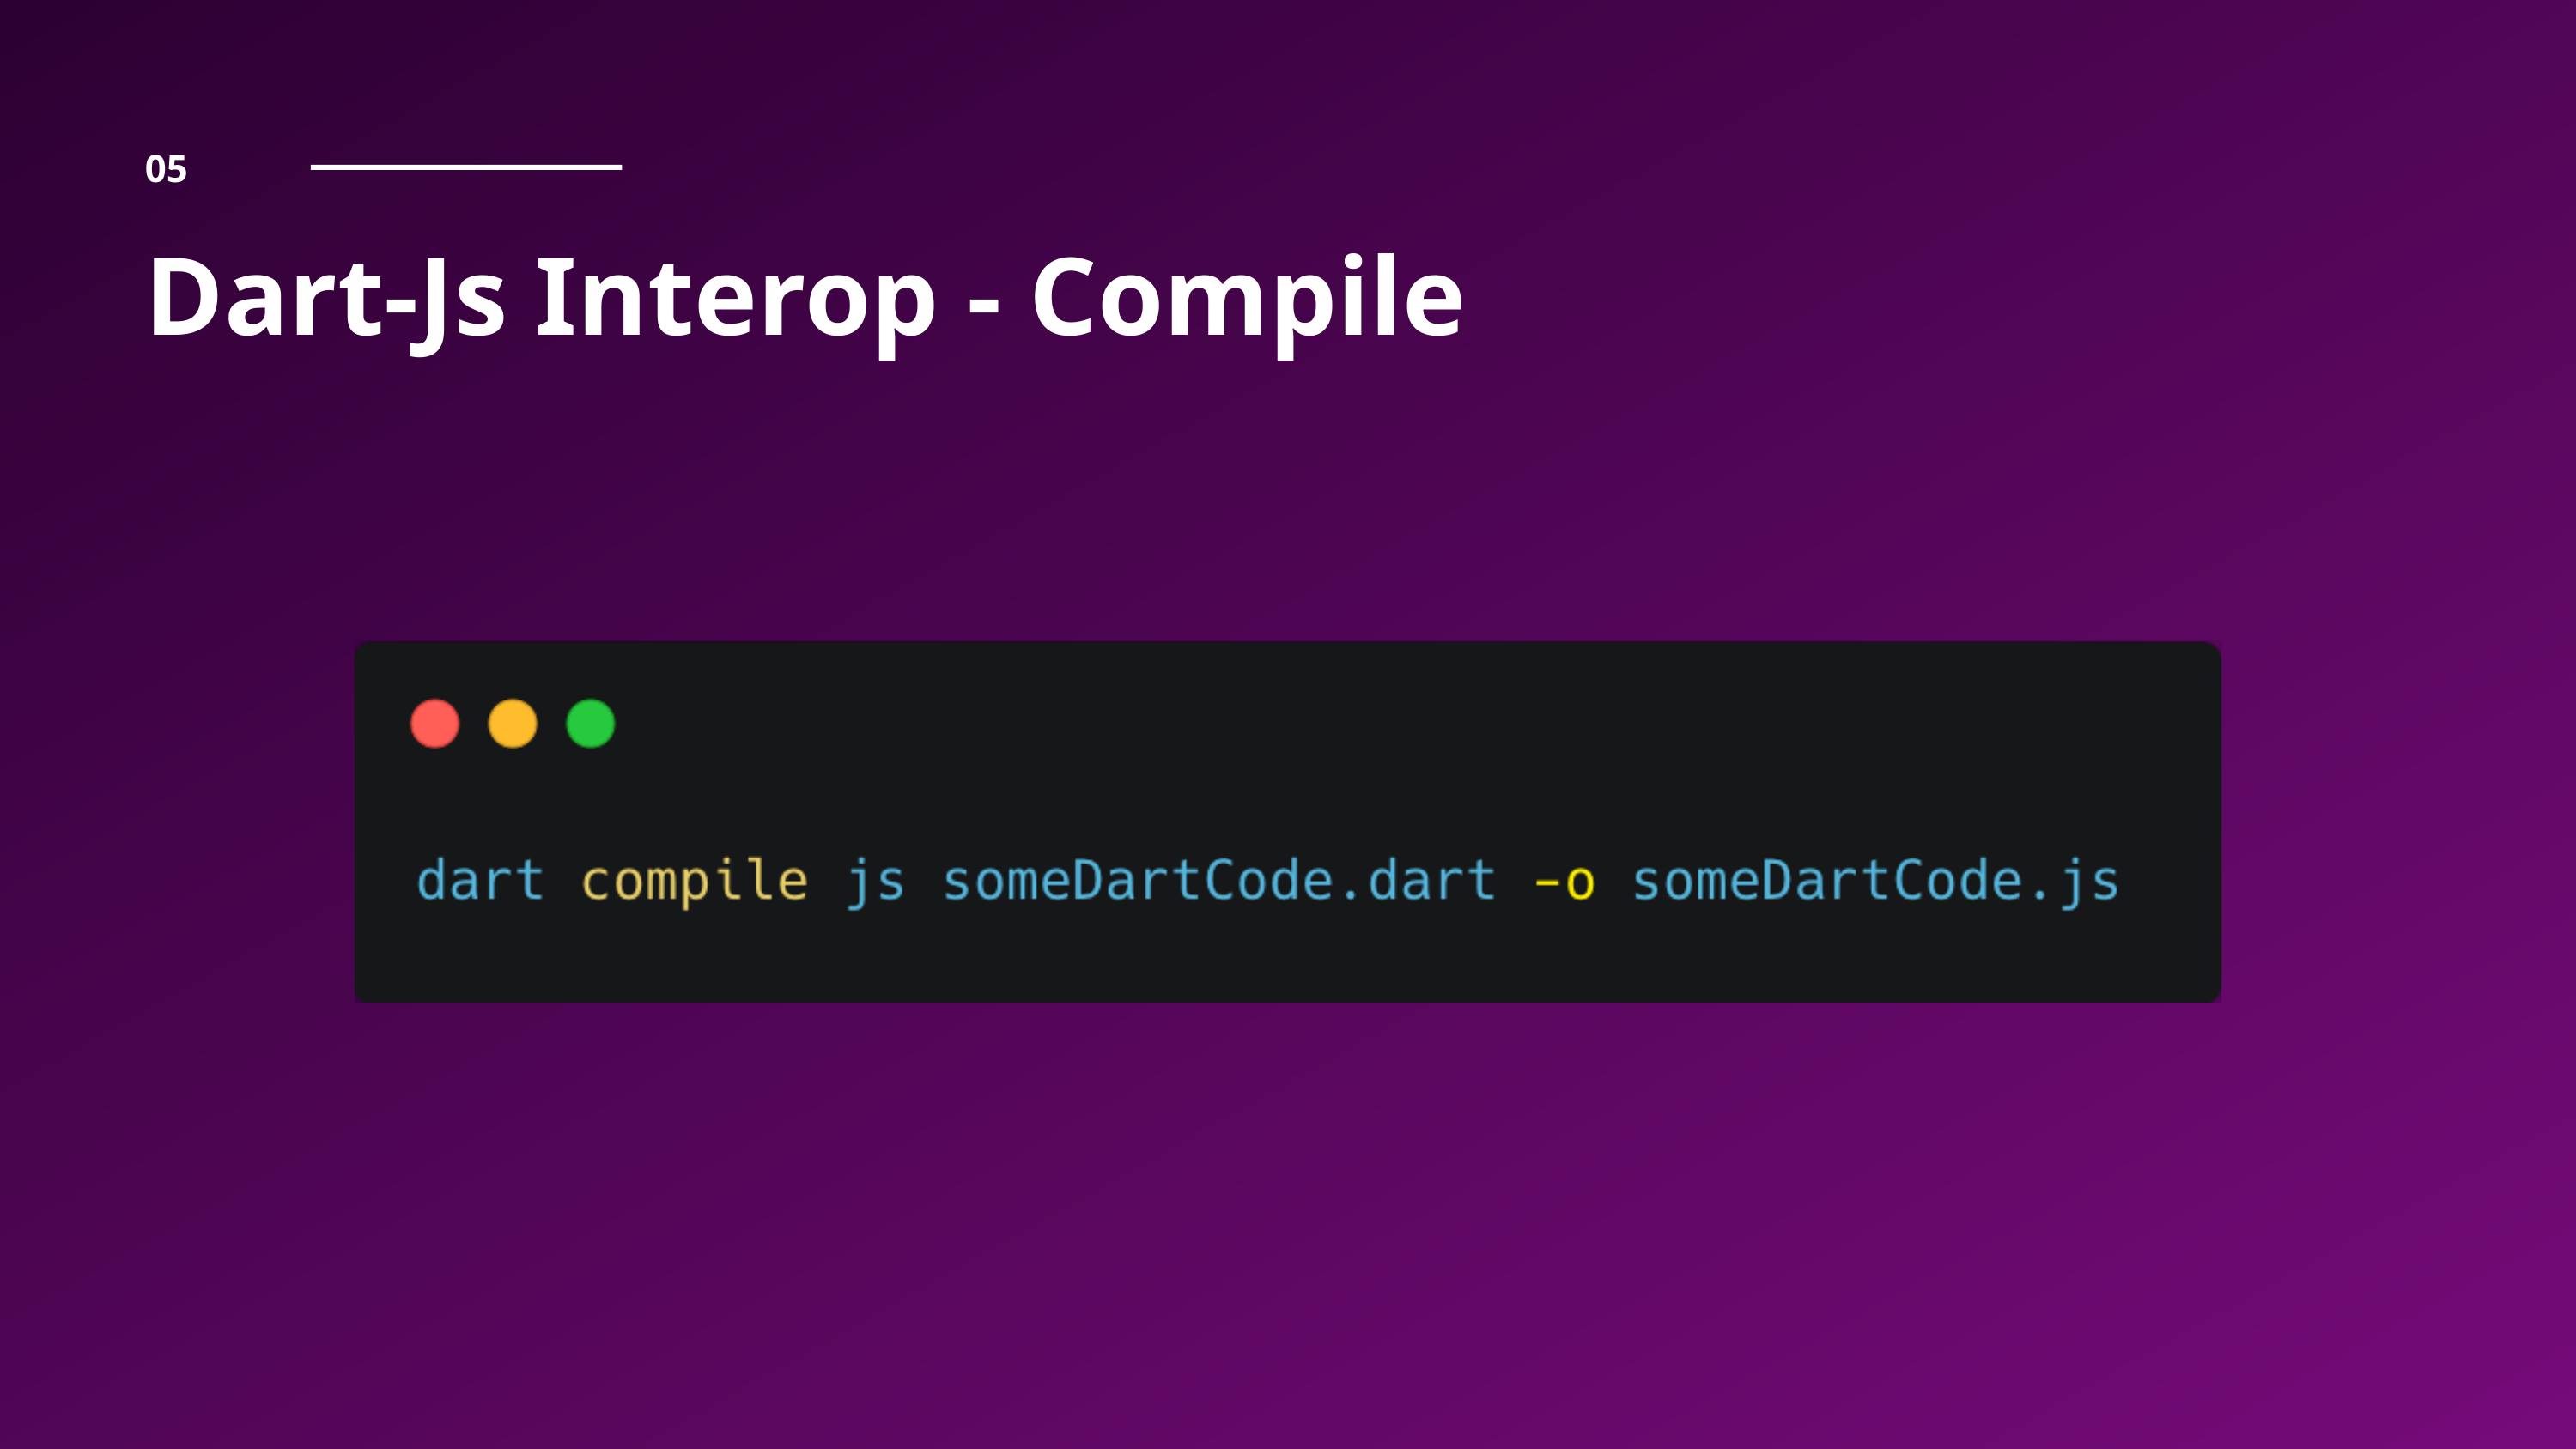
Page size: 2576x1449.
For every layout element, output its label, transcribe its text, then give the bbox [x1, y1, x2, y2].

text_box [144, 144, 623, 191]
text_box [354, 640, 2222, 1003]
text_box [0, 0, 2576, 1449]
text_box Dart-Js Interop - Compile [144, 227, 2380, 357]
